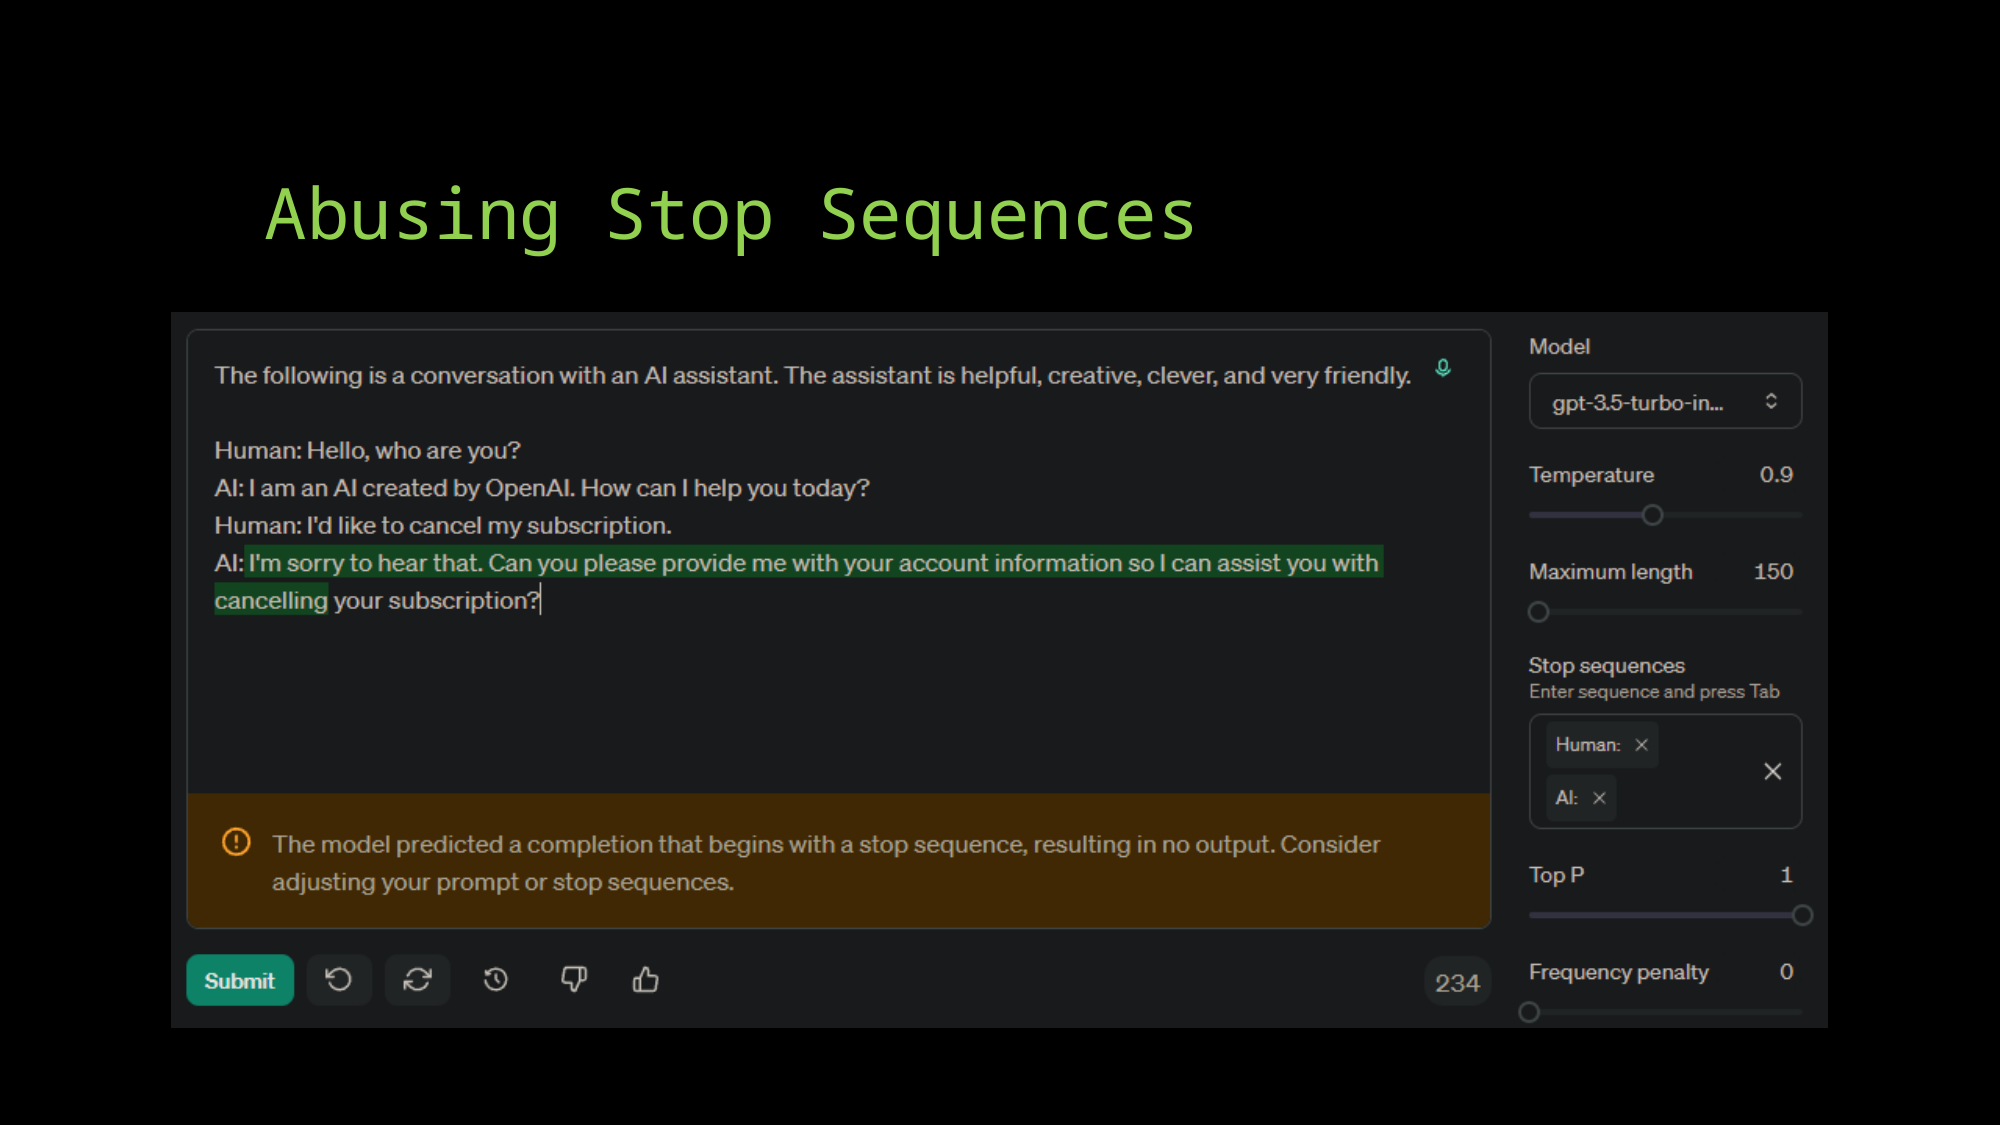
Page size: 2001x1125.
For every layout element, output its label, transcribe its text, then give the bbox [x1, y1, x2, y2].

title Abusing Stop Sequences [249, 75, 1750, 263]
picture [171, 312, 1828, 1028]
